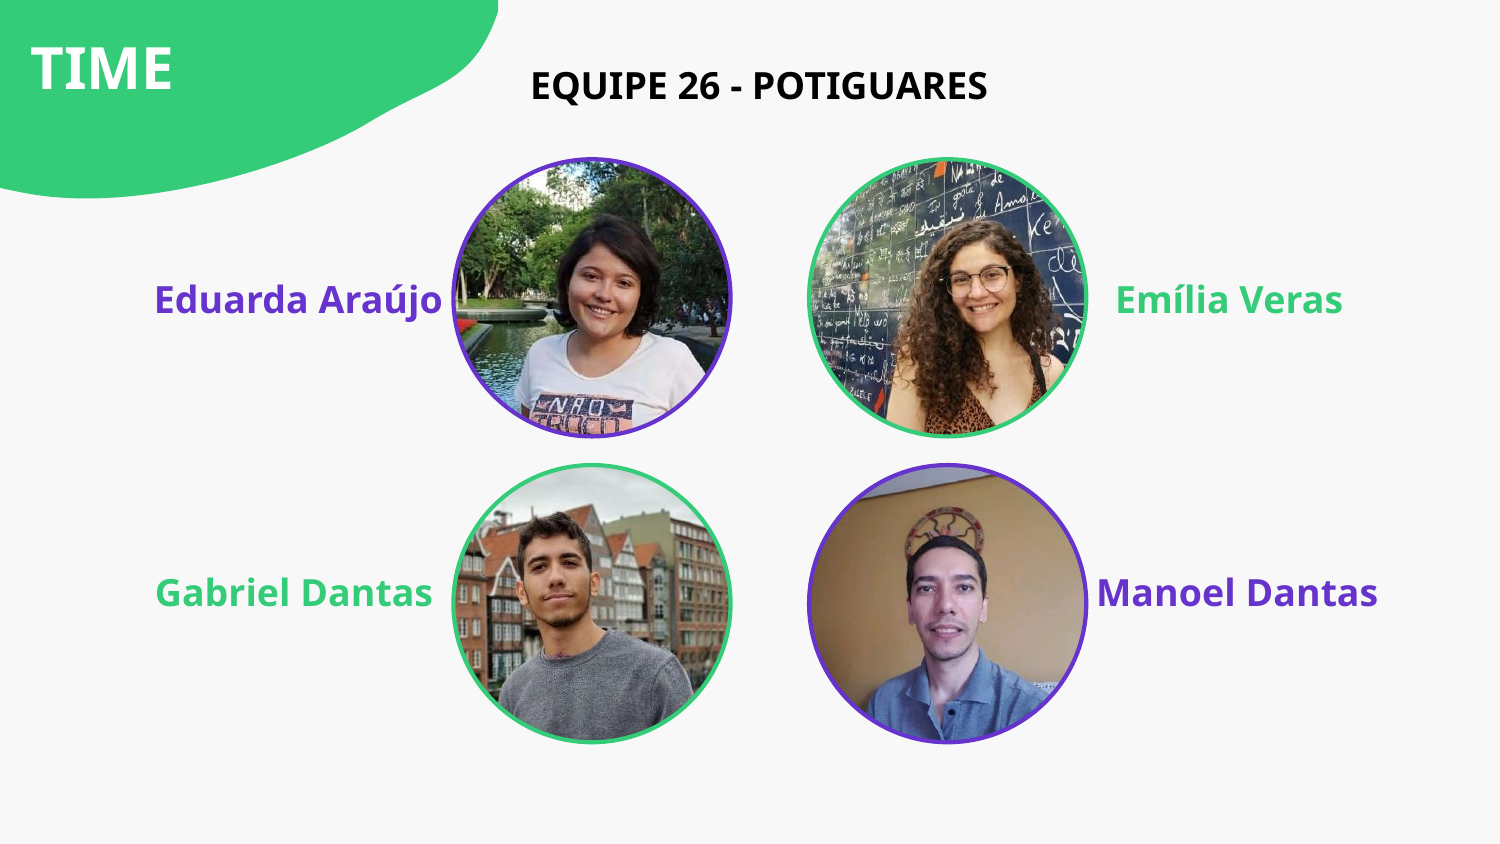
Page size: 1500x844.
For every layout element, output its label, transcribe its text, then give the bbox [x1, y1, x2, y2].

text_box [0, 0, 501, 201]
text_box Emília Veras Especialista de Inovação [1208, 268, 1359, 409]
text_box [334, 57, 689, 363]
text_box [690, 363, 1205, 844]
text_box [690, 57, 1205, 363]
text_box Gabriel Dantas Especialista de Inovação [140, 561, 329, 701]
text_box Manoel Dantas Especialista de Inovação [1208, 561, 1394, 701]
text_box TIME [30, 29, 486, 116]
text_box Eduarda Araújo Especialista de Inovação [139, 268, 329, 409]
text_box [334, 363, 685, 844]
